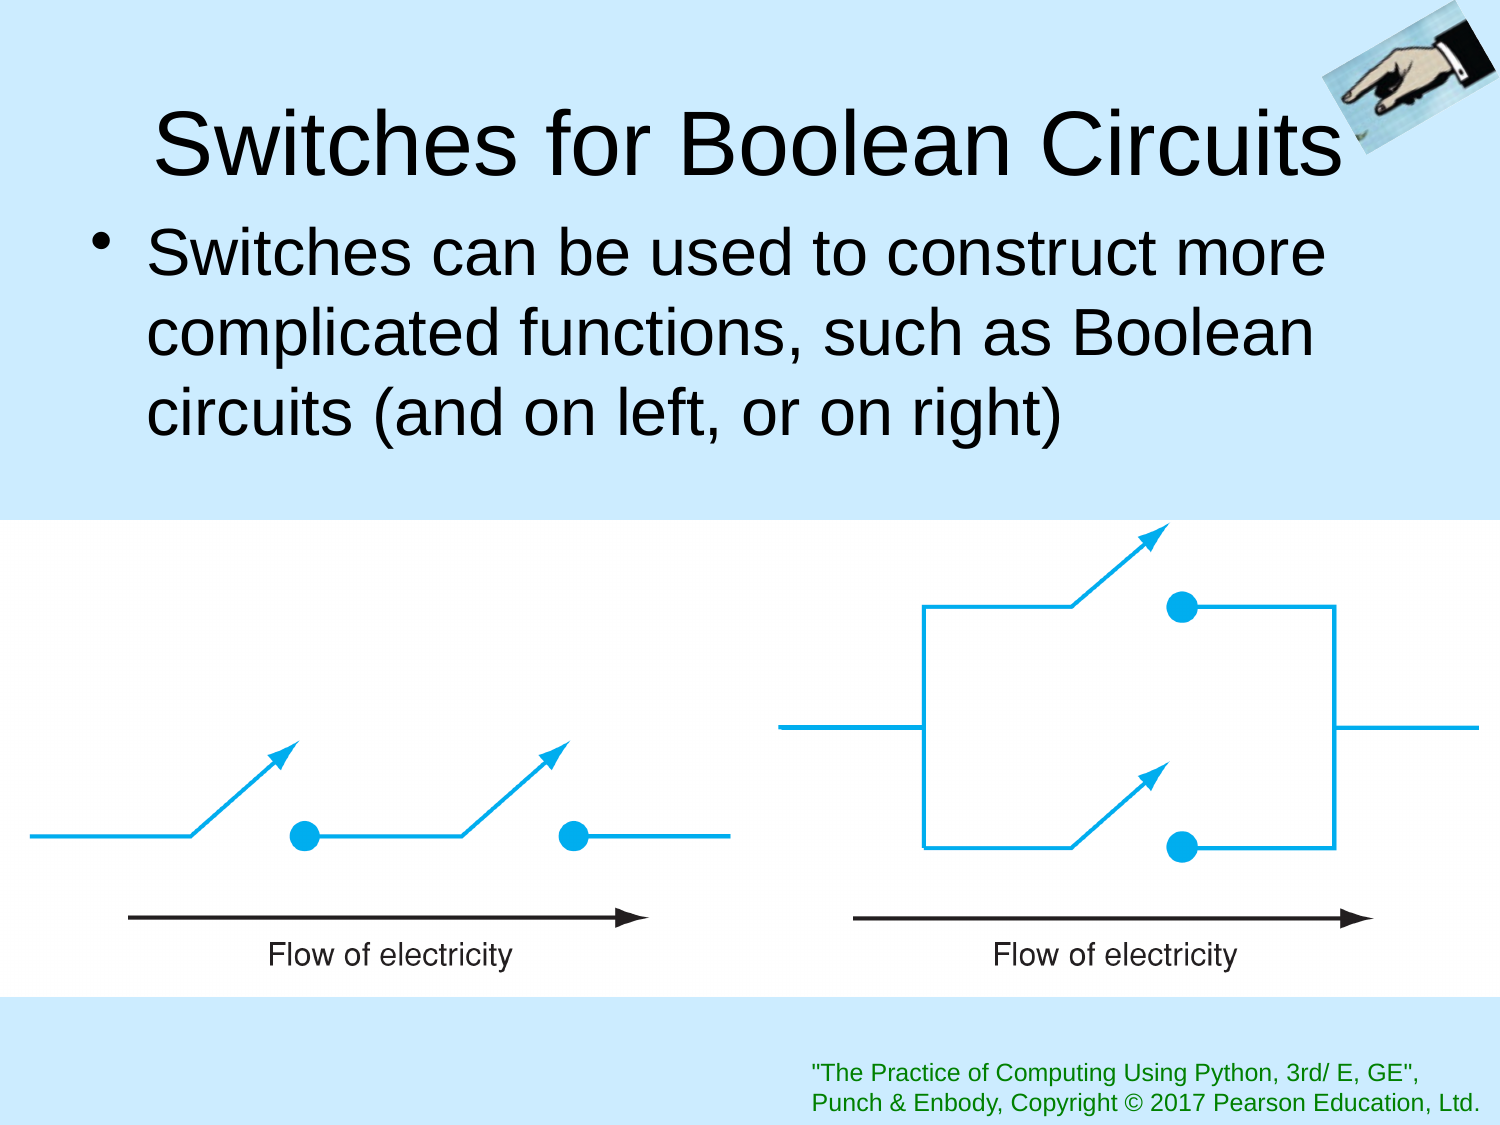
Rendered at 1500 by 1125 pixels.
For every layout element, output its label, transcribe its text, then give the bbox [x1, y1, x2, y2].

picture [1378, 0, 1499, 120]
title Switches for Boolean Circuits [75, 45, 1425, 201]
picture [0, 520, 1500, 997]
list Switches can be used to construct more complicated functions, such as Boolean circuits (and on left, or on right) [75, 201, 1425, 476]
